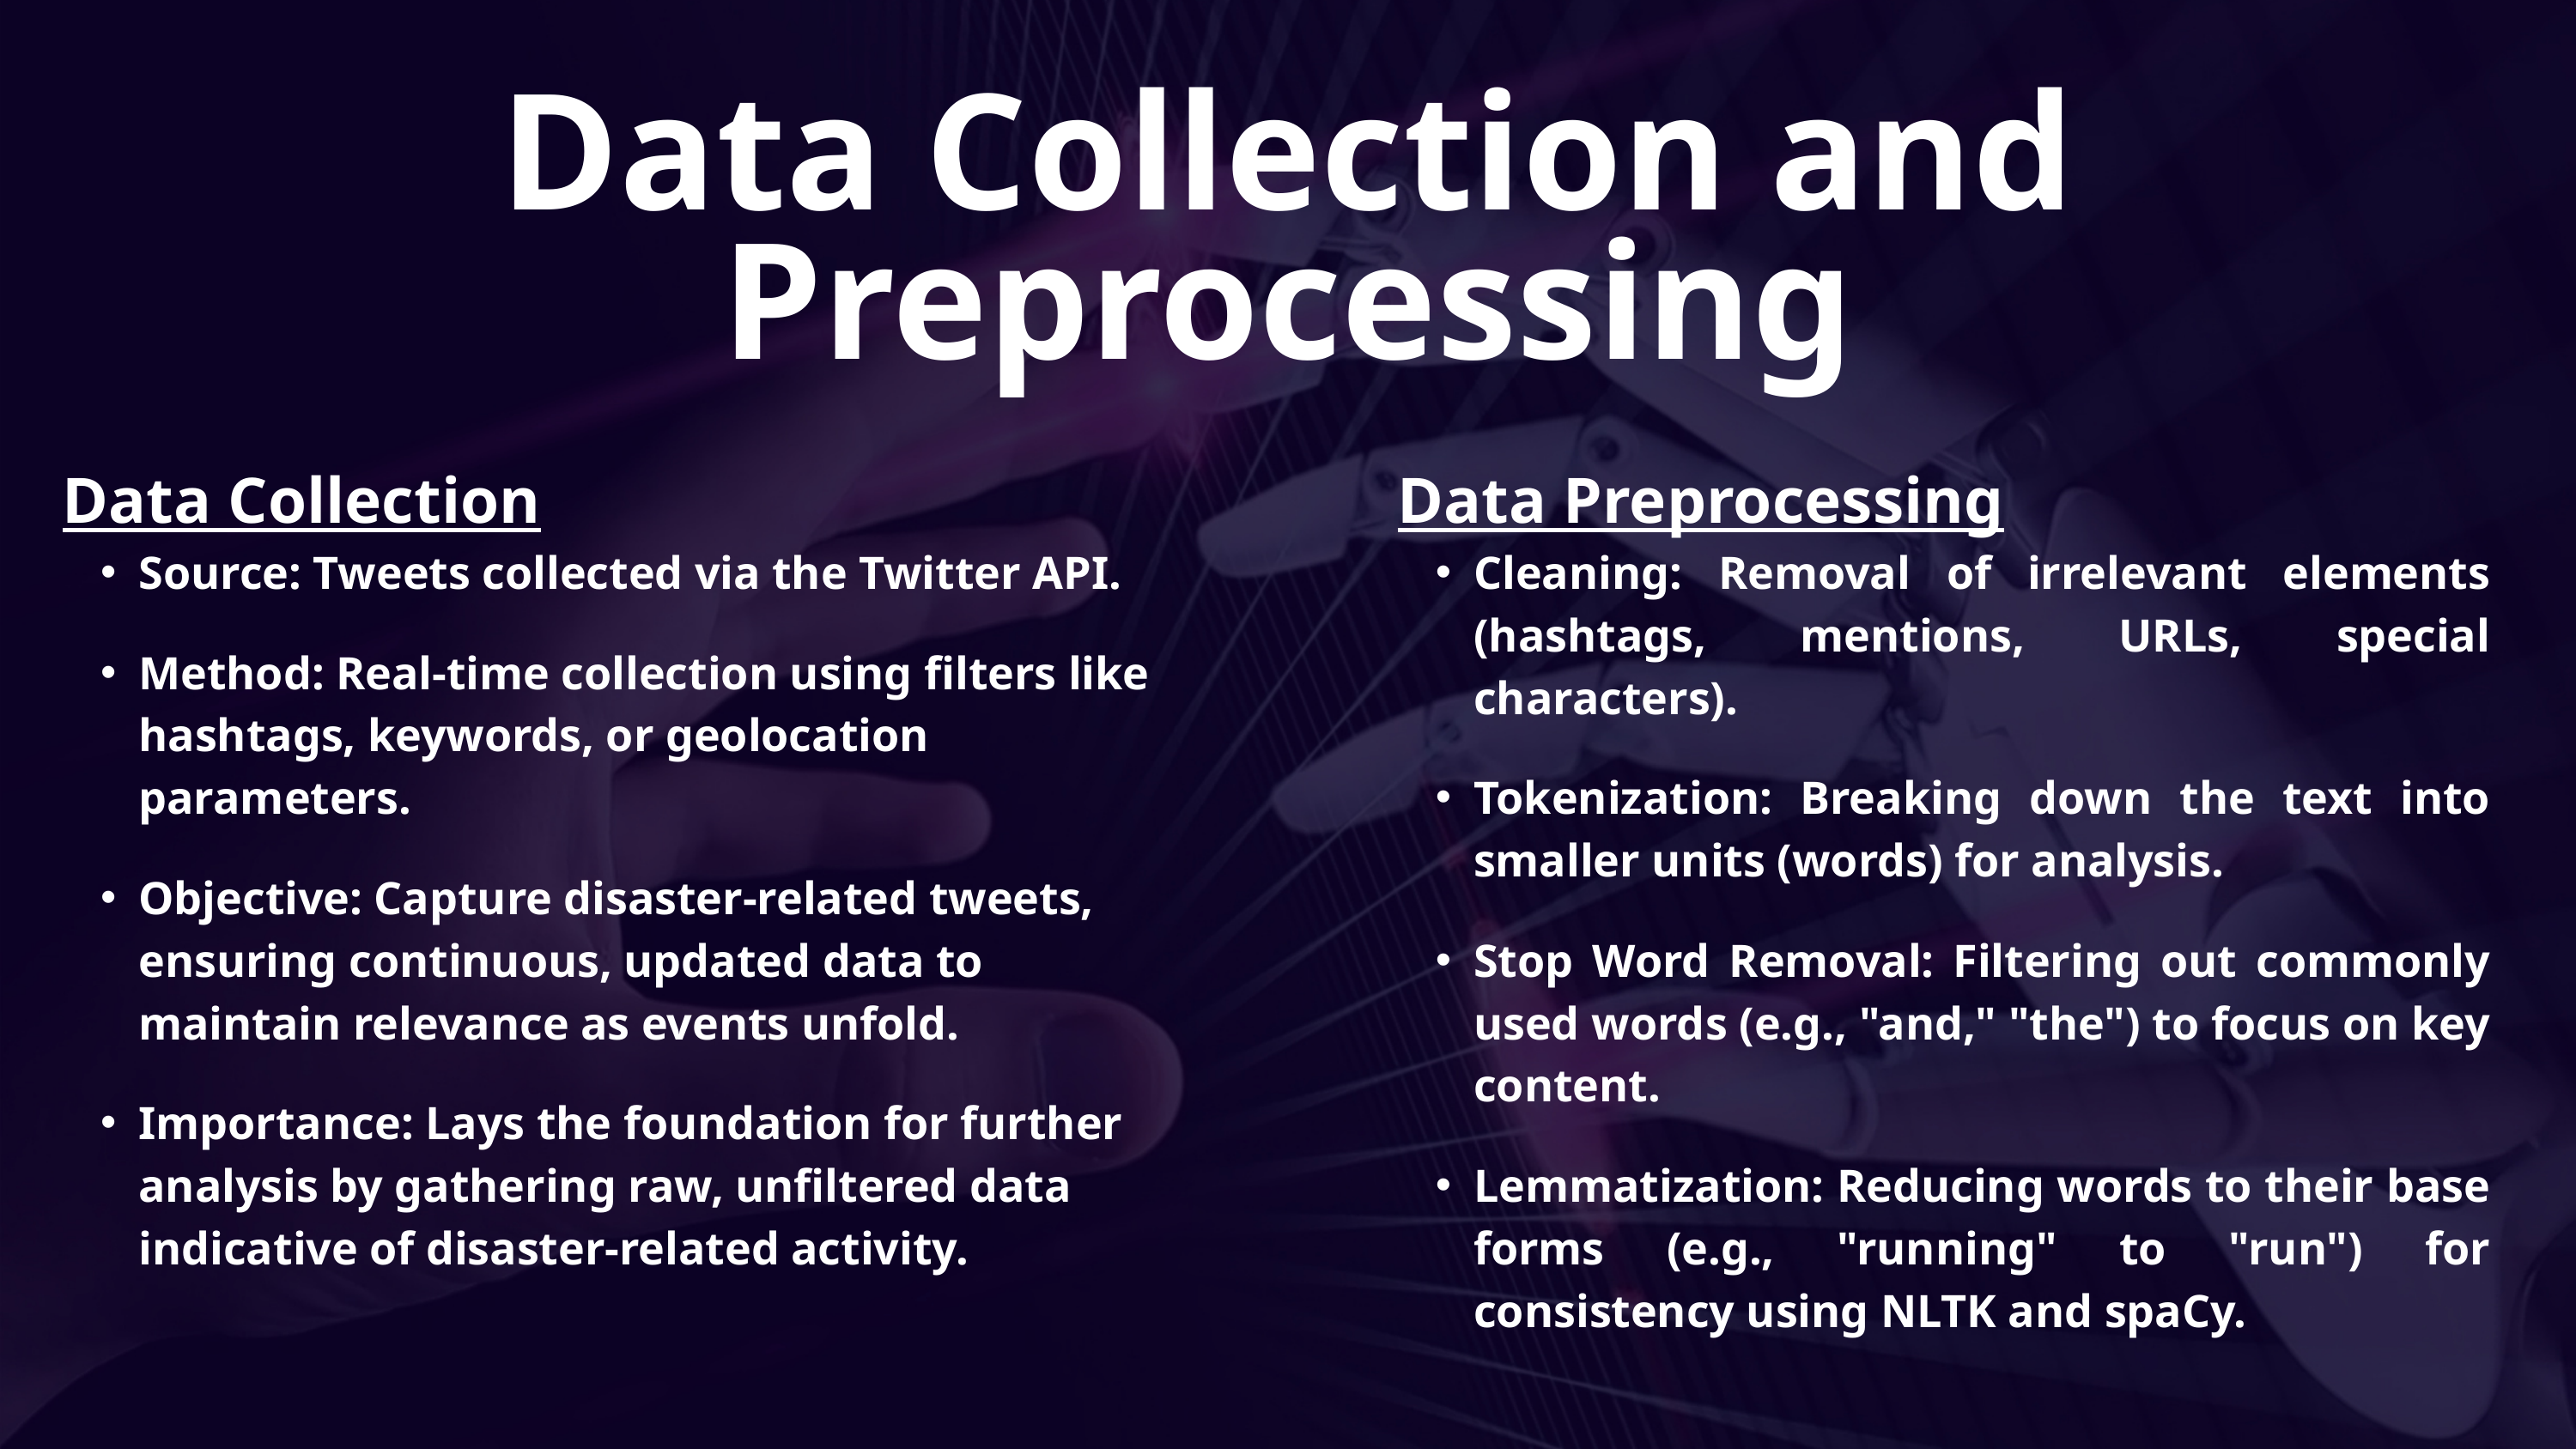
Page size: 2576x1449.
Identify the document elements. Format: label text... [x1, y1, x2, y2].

text_box [0, 0, 2576, 1449]
text_box Data Collection and Preprocessing [355, 92, 2221, 392]
text_box Data Preprocessing Cleaning: Removal of irrelevant elements (hashtags, mentions, URLs, special characters). Tokenization: Breaking down the text into smaller units (words) for analysis. Stop Word Removal: Filtering out commonly used words (e.g., "and," "the") to focus on key content. Lemmatization: Reducing words to their base forms (e.g., "running" to "run") for consistency using NLTK and spaCy. [1397, 447, 2491, 1337]
text_box Data Collection Source: Tweets collected via the Twitter API. Method: Real-time collection using filters like hashtags, keywords, or geolocation parameters. Objective: Capture disaster-related tweets, ensuring continuous, updated data to maintain relevance as events unfold. Importance: Lays the foundation for further analysis by gathering raw, unfiltered data indicative of disaster-related activity. [62, 447, 1172, 1336]
